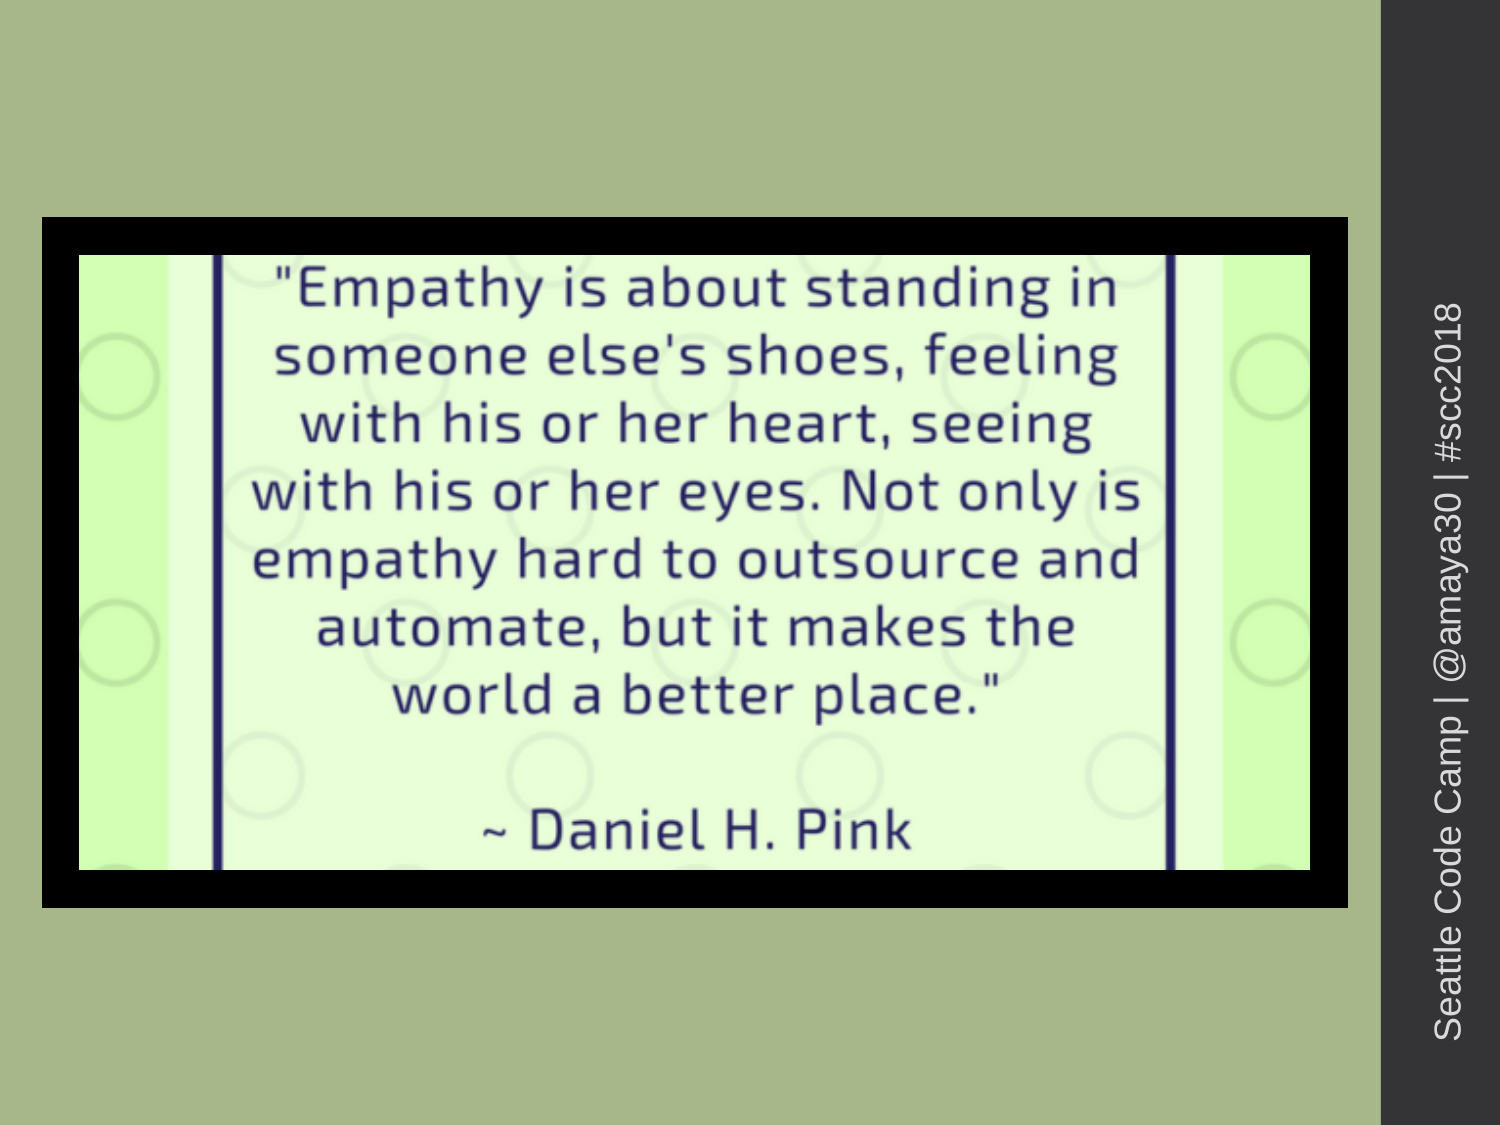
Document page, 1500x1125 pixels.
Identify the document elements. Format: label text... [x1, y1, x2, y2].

footer Seattle Code Camp | @amaya30 | #scc2018 [1423, 185, 1469, 1058]
picture [78, 254, 1311, 871]
